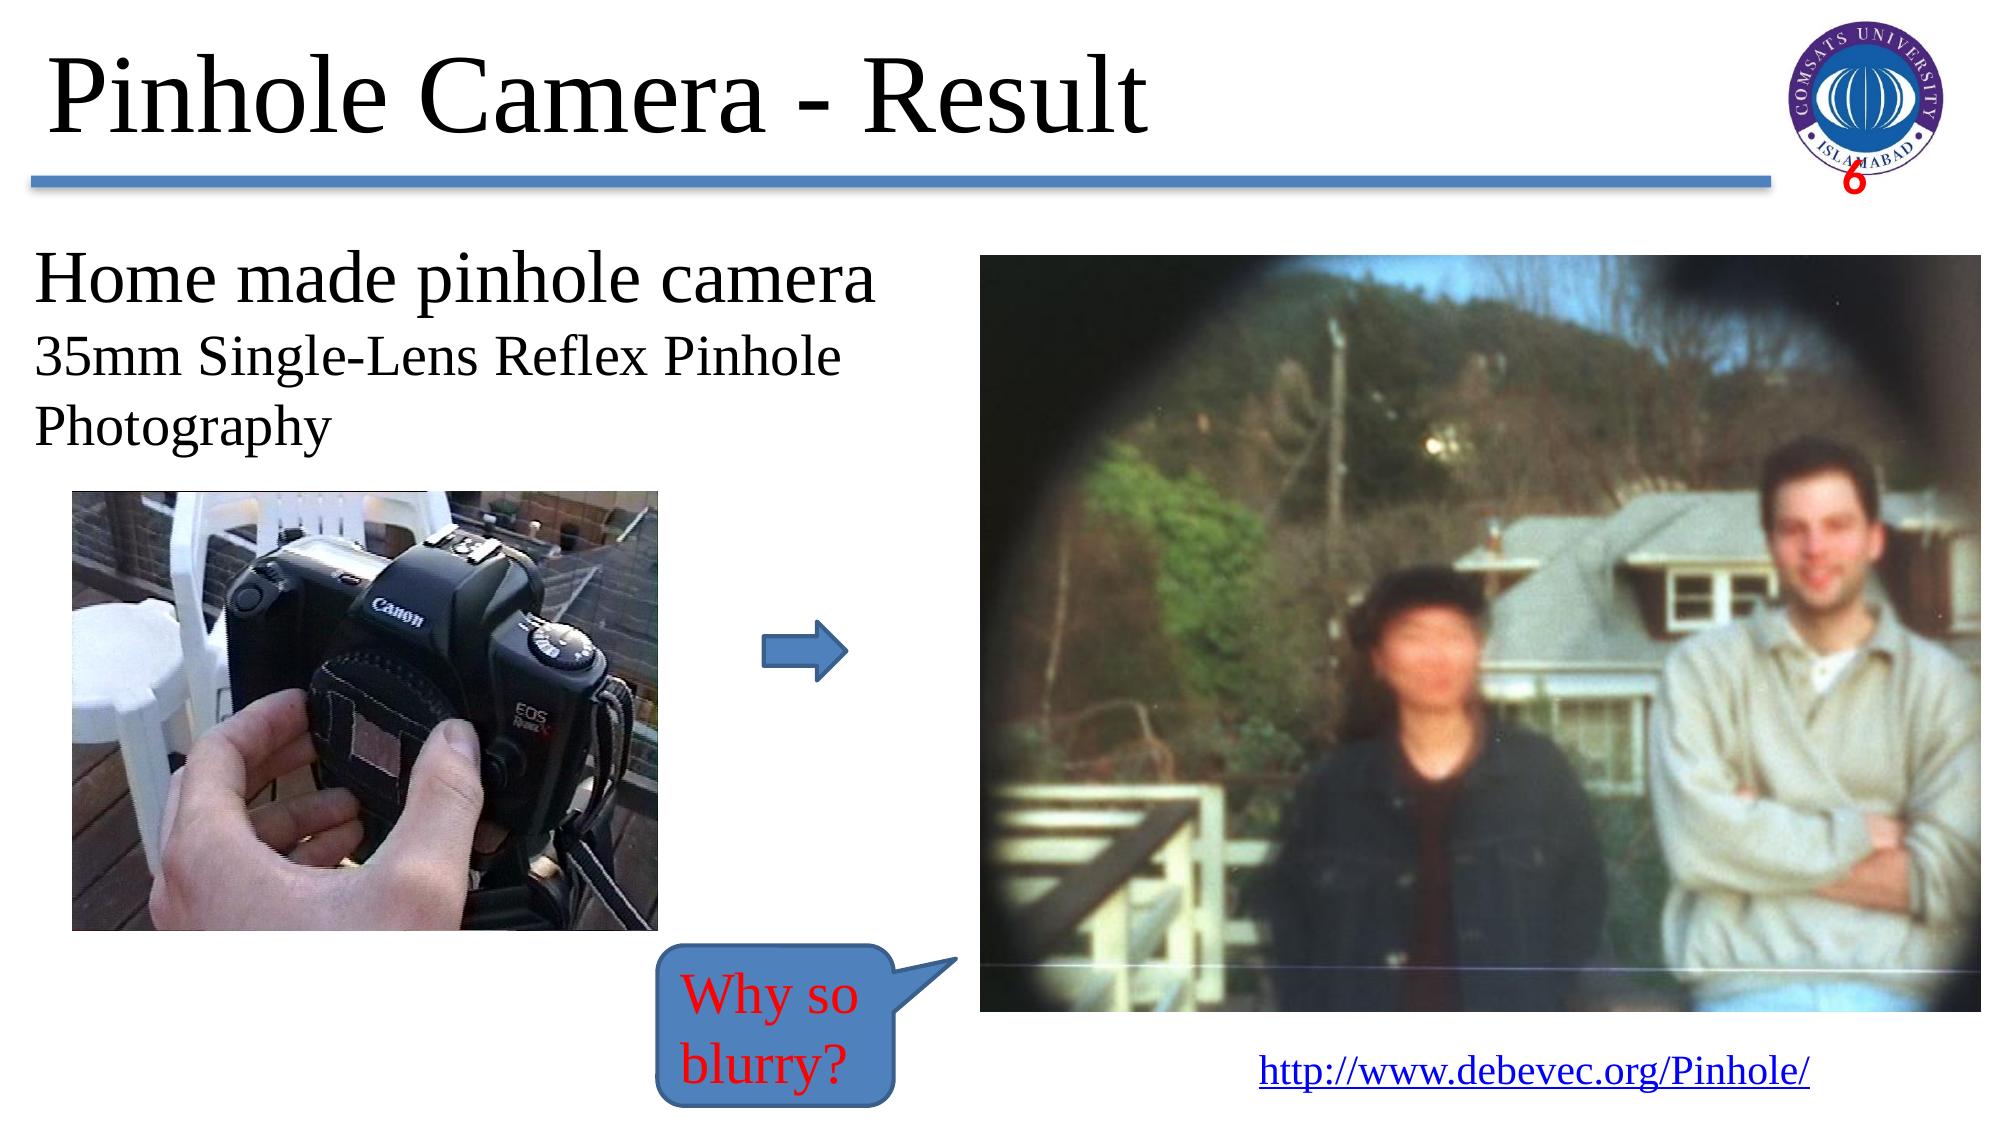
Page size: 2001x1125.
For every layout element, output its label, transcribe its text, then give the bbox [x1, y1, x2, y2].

text_box http://www.debevec.org/Pinhole/ [1243, 1035, 1826, 1100]
title Pinhole Camera - Result [31, 11, 1672, 164]
text_box [761, 619, 849, 683]
picture [980, 254, 1981, 1012]
text_box Home made pinhole camera 35mm Single-Lens Reflex Pinhole Photography [19, 219, 941, 465]
picture [1777, 8, 1954, 188]
picture [72, 491, 658, 931]
picture [1849, 177, 1859, 188]
text_box Why so blurry? [655, 943, 958, 1108]
